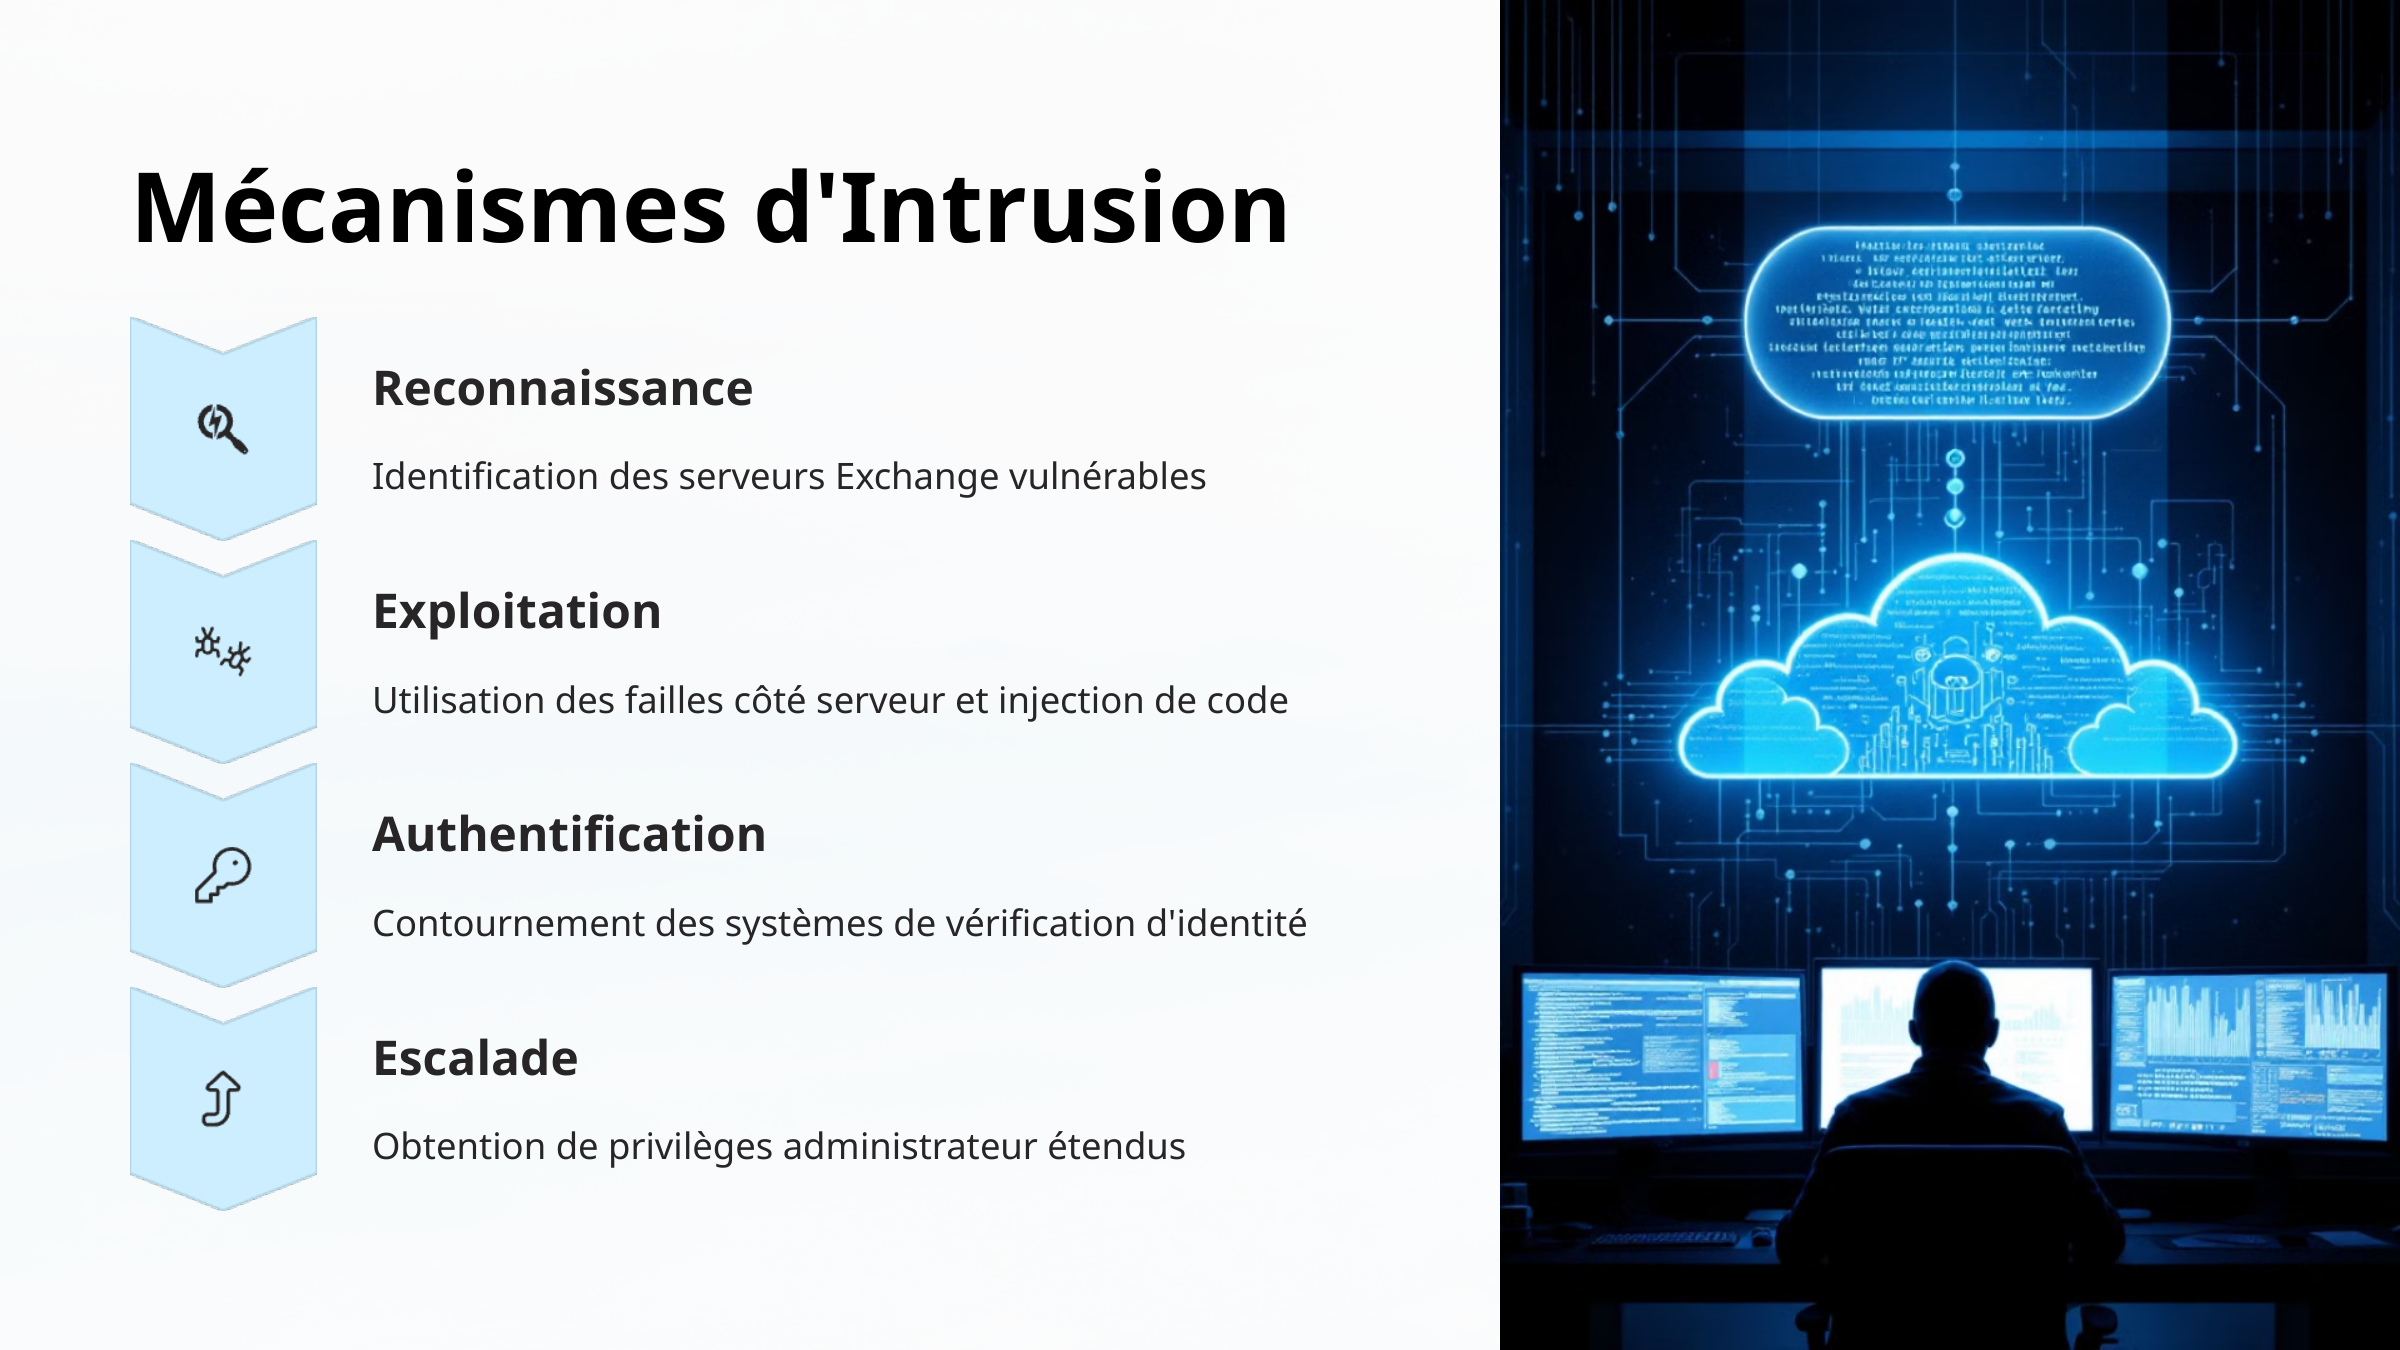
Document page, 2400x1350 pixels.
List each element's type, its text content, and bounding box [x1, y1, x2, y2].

text_box Contournement des systèmes de vérification d'identité [372, 884, 1370, 944]
text_box Reconnaissance [371, 354, 861, 416]
picture [130, 317, 317, 1211]
text_box Escalade [371, 1024, 861, 1086]
text_box Utilisation des failles côté serveur et injection de code [372, 661, 1370, 721]
text_box Identification des serveurs Exchange vulnérables [372, 437, 1370, 498]
text_box Mécanismes d'Intrusion [130, 139, 1214, 262]
text_box Exploitation [371, 577, 861, 639]
picture [1499, 0, 2400, 1350]
text_box Authentification [371, 801, 861, 863]
text_box Obtention de privilèges administrateur étendus [372, 1107, 1370, 1168]
